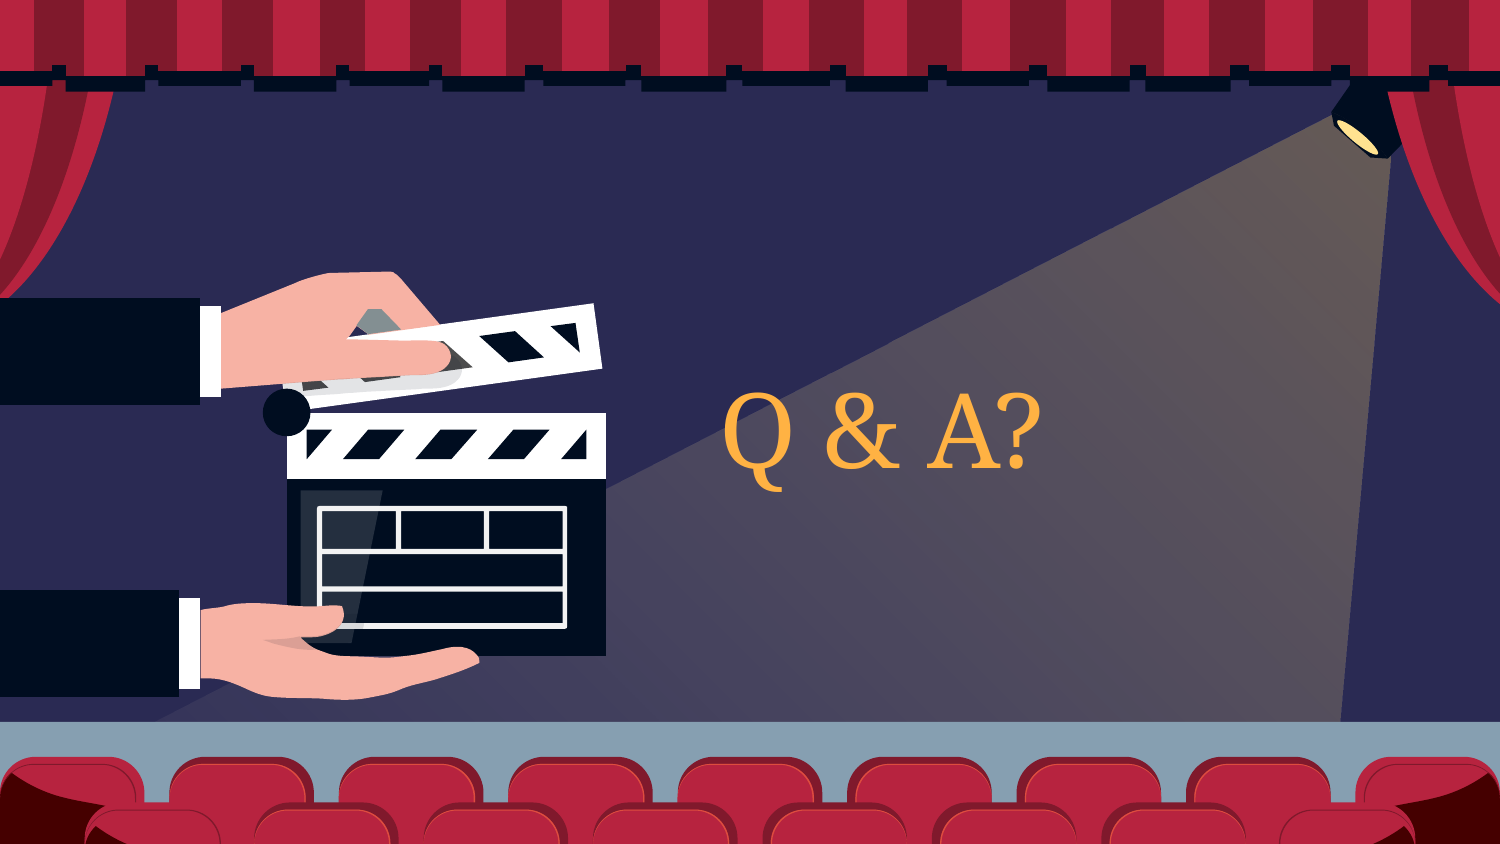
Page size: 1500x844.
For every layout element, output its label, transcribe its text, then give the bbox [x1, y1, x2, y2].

title Q & A? [611, 349, 1400, 495]
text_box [0, 271, 606, 701]
